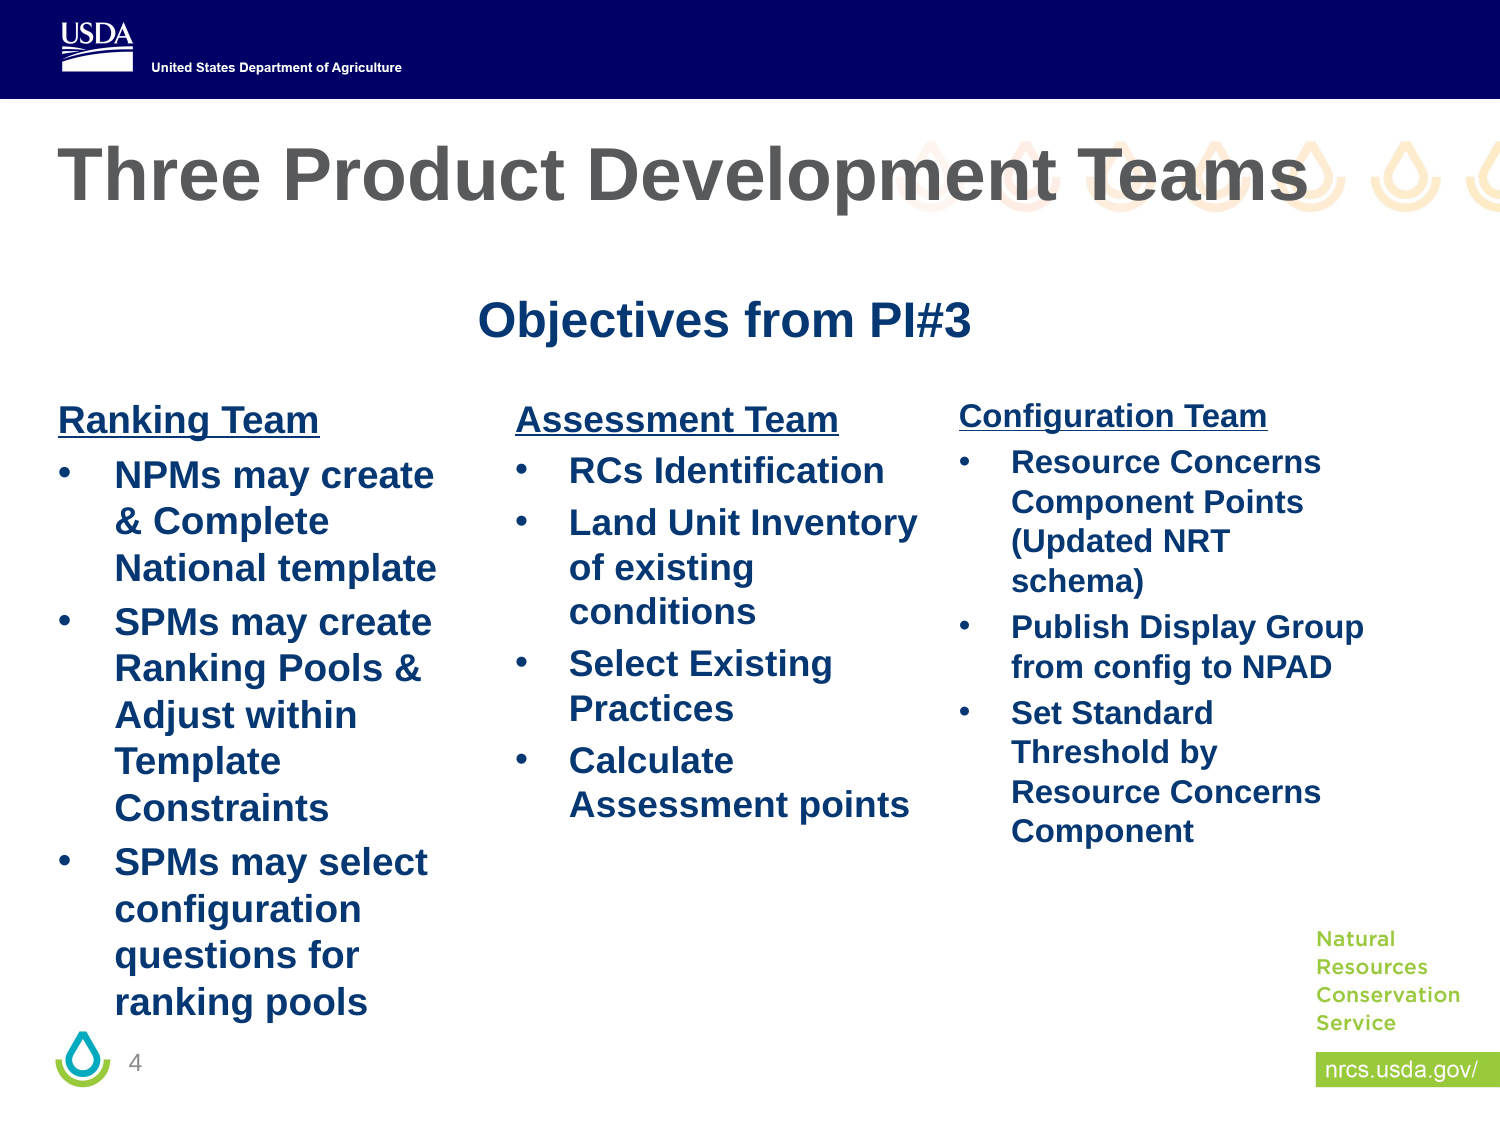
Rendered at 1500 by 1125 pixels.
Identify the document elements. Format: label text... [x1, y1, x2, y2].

text_box Objectives from PI#3 [0, 279, 1475, 355]
slide_number 4 [113, 1032, 464, 1091]
list Ranking Team NPMs may create & Complete National template SPMs may create Ranking Pools & Adjust within Template Constraints SPMs may select configuration questions for ranking pools [42, 387, 481, 1032]
text_box Configuration Team Resource Concerns Component Points (Updated NRT schema) Publish Display Group from config to NPAD Set Standard Threshold by Resource Concerns Component [943, 387, 1382, 863]
title Three Product Development Teams [42, 92, 1393, 248]
text_box Assessment Team RCs Identification Land Unit Inventory of existing conditions Select Existing Practices Calculate Assessment points [499, 387, 938, 863]
picture [0, 0, 1500, 1125]
